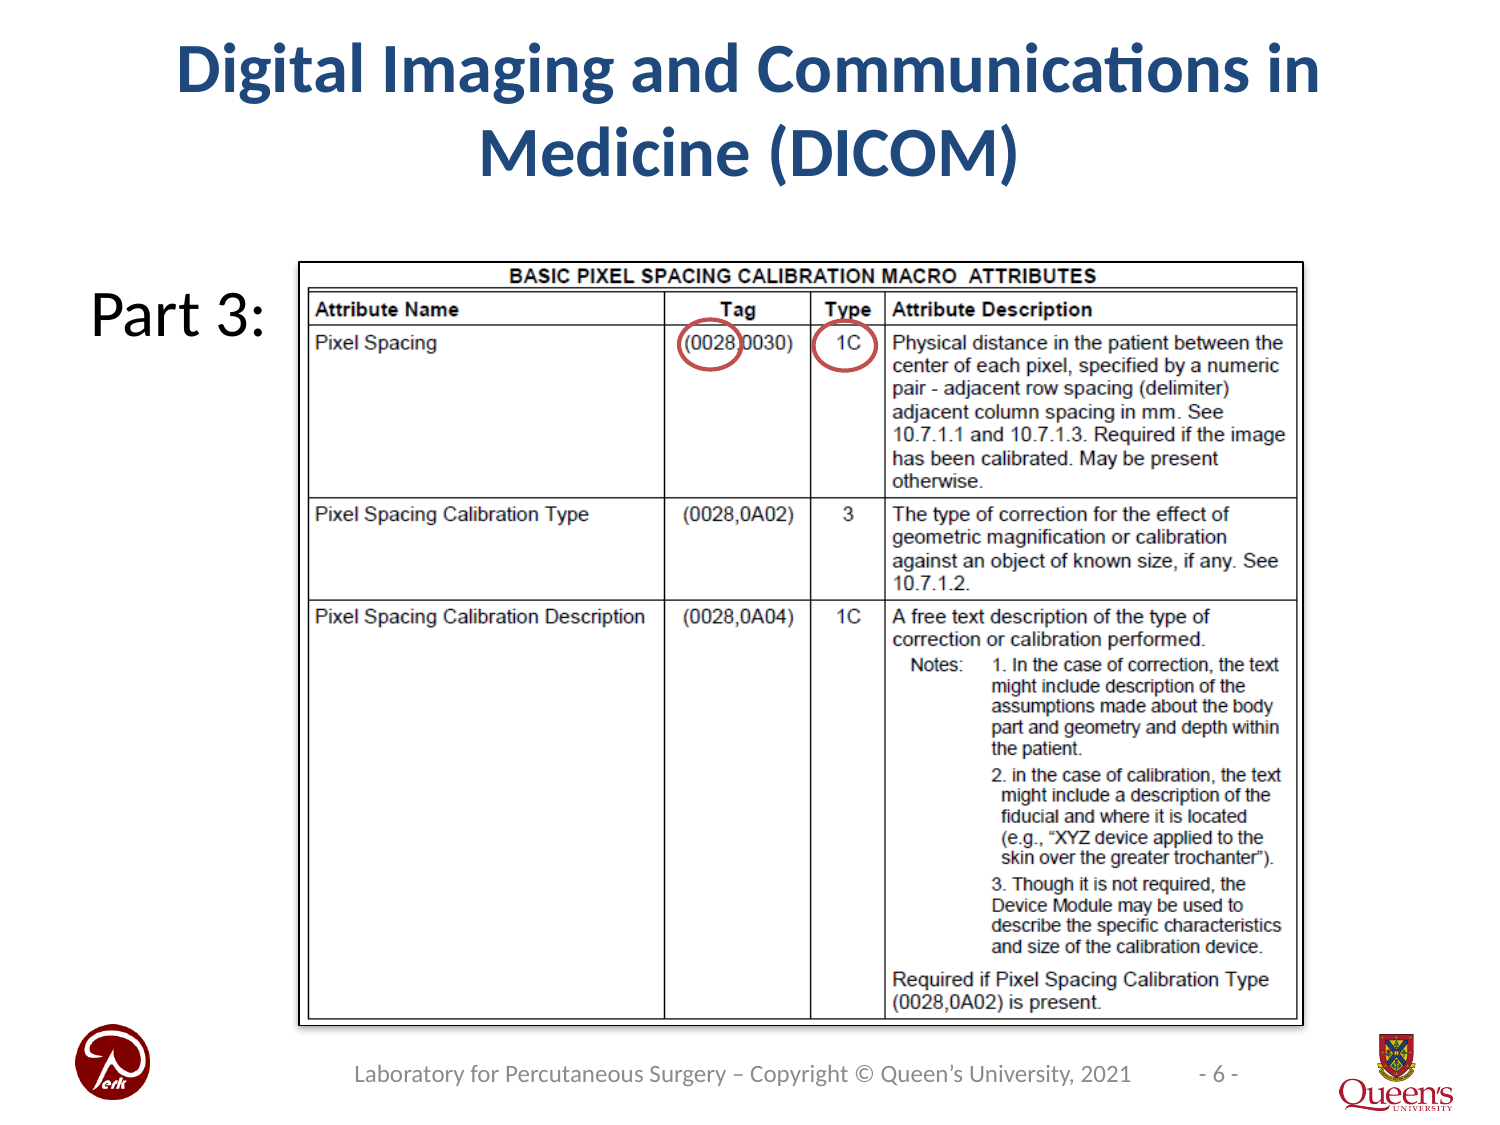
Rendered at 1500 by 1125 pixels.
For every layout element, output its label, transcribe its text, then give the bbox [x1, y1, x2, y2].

list Part 3: [74, 262, 1426, 1038]
slide_number - 6 - [1175, 1042, 1263, 1103]
picture [75, 1038, 150, 1100]
footer Laboratory for Percutaneous Surgery – Copyright © Queen’s University, 2021 [312, 1042, 1175, 1103]
picture [299, 262, 1303, 1026]
picture [1339, 1034, 1453, 1111]
title Digital Imaging and Communications in Medicine (DICOM) [74, 12, 1426, 201]
